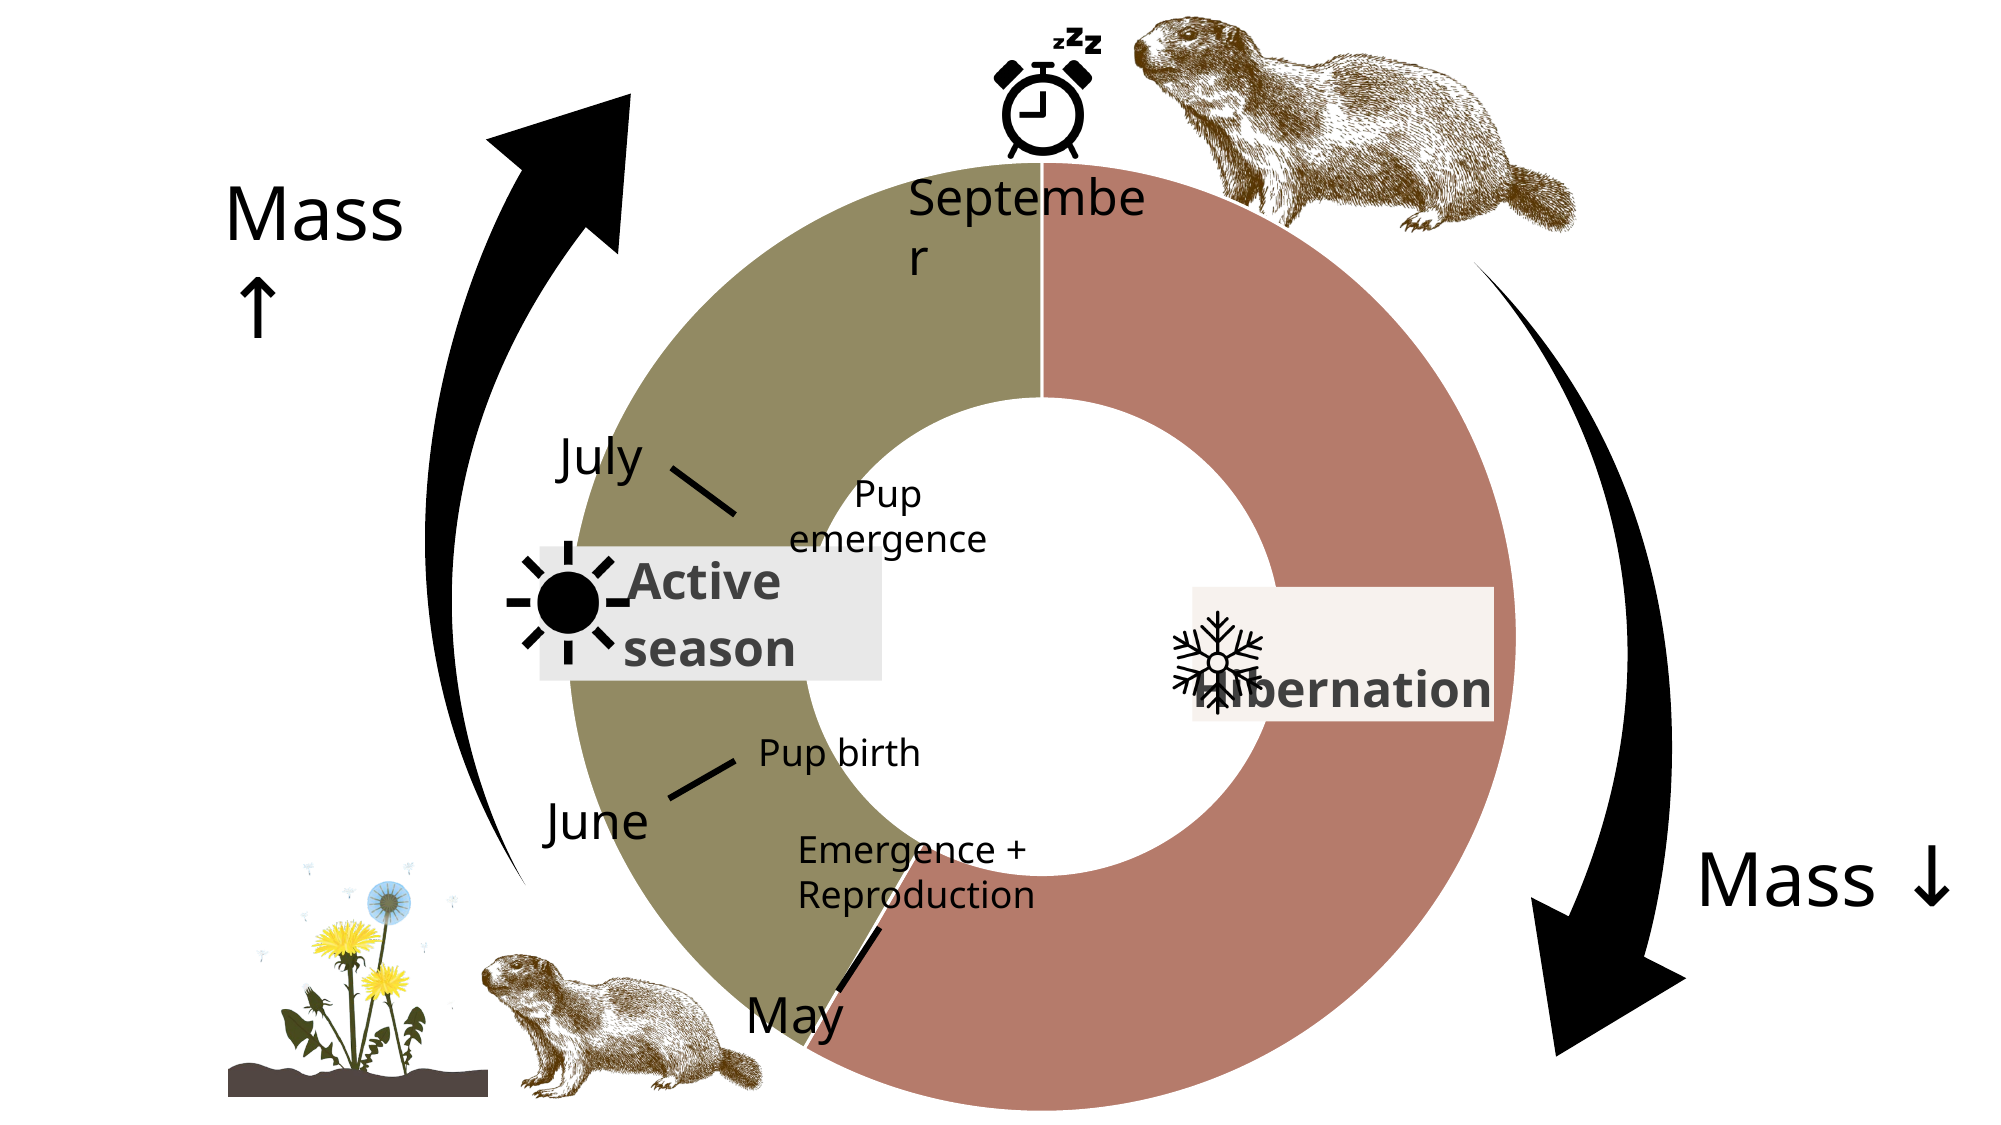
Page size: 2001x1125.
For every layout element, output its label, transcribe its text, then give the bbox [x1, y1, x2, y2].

picture [1119, 0, 1582, 140]
text_box Mass ↓︎ [1704, 815, 2000, 930]
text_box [670, 467, 736, 494]
text_box Mass ↑ [209, 158, 381, 363]
chart [381, 140, 1704, 1125]
picture [1142, 587, 1294, 739]
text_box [837, 927, 881, 992]
picture [227, 836, 766, 1114]
picture [975, 22, 1117, 165]
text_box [668, 760, 736, 800]
text_box [485, 93, 631, 140]
picture [482, 517, 653, 688]
